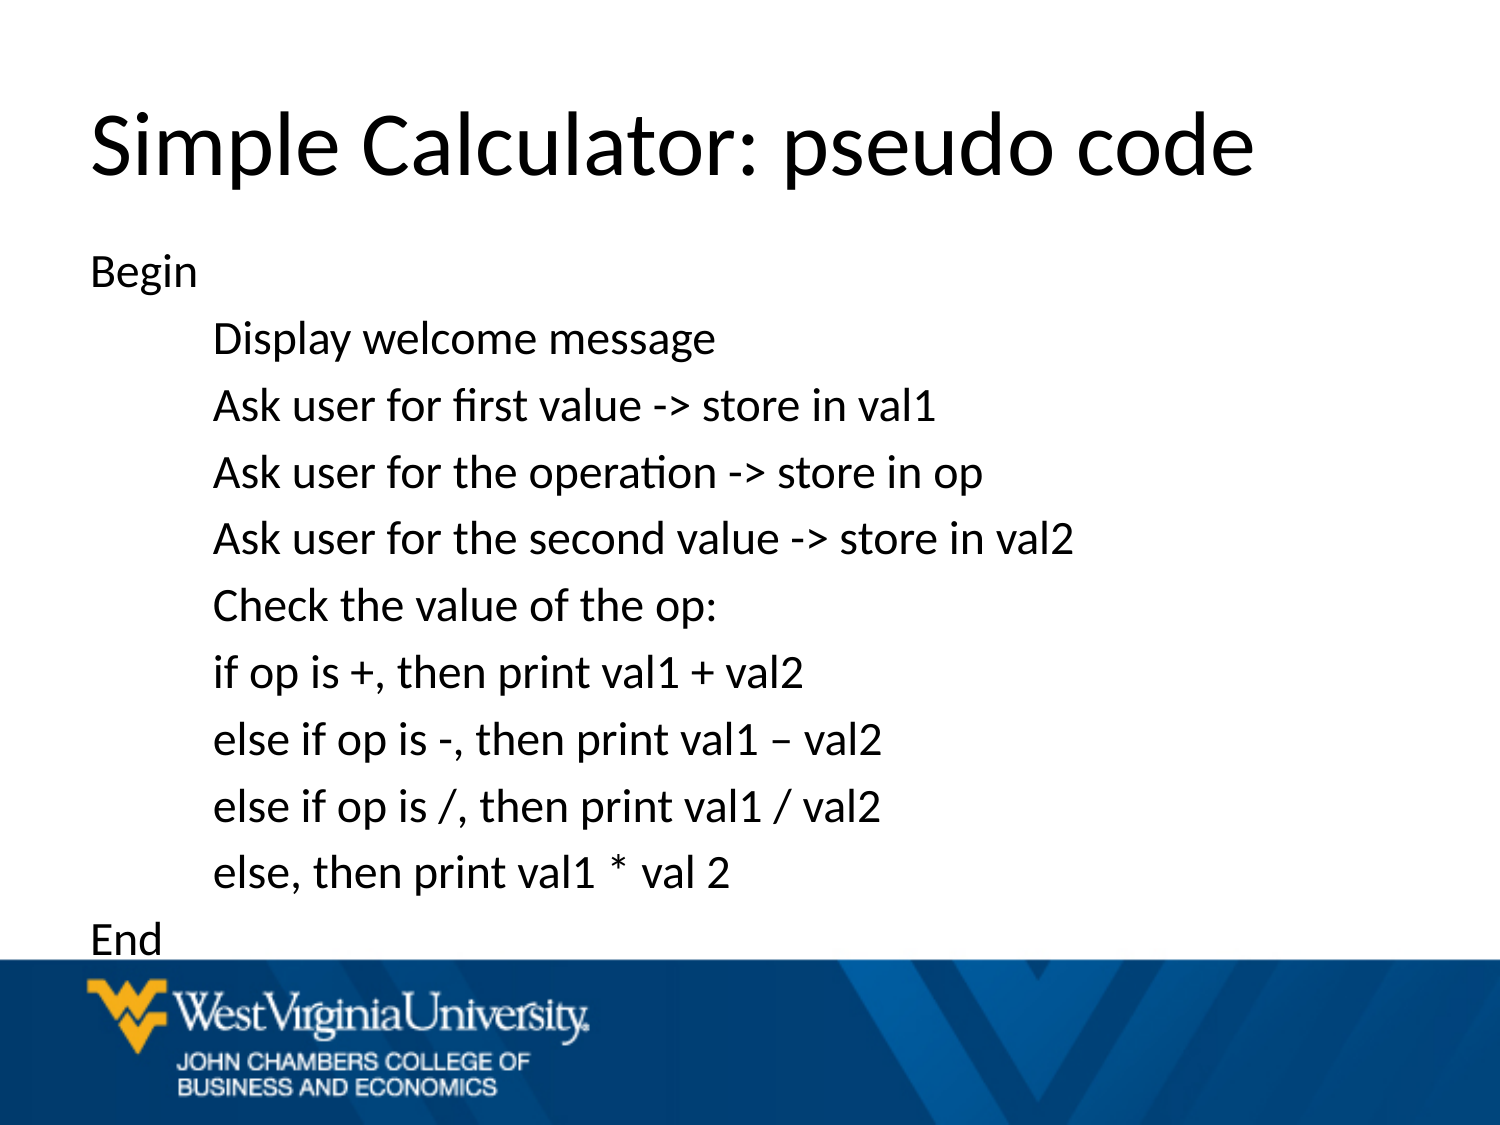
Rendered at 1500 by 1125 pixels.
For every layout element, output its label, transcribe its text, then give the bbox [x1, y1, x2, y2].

list Begin Display welcome message Ask user for first value -> store in val1 Ask user for the operation -> store in op Ask user for the second value -> store in val2 Check the value of the op: if op is +, then print val1 + val2 else if op is -, then print val1 – val2 else if op is /, then print val1 / val2 else, then print val1 * val 2 End [75, 232, 1425, 975]
picture [0, 0, 1500, 1125]
title Simple Calculator: pseudo code [75, 45, 1425, 232]
